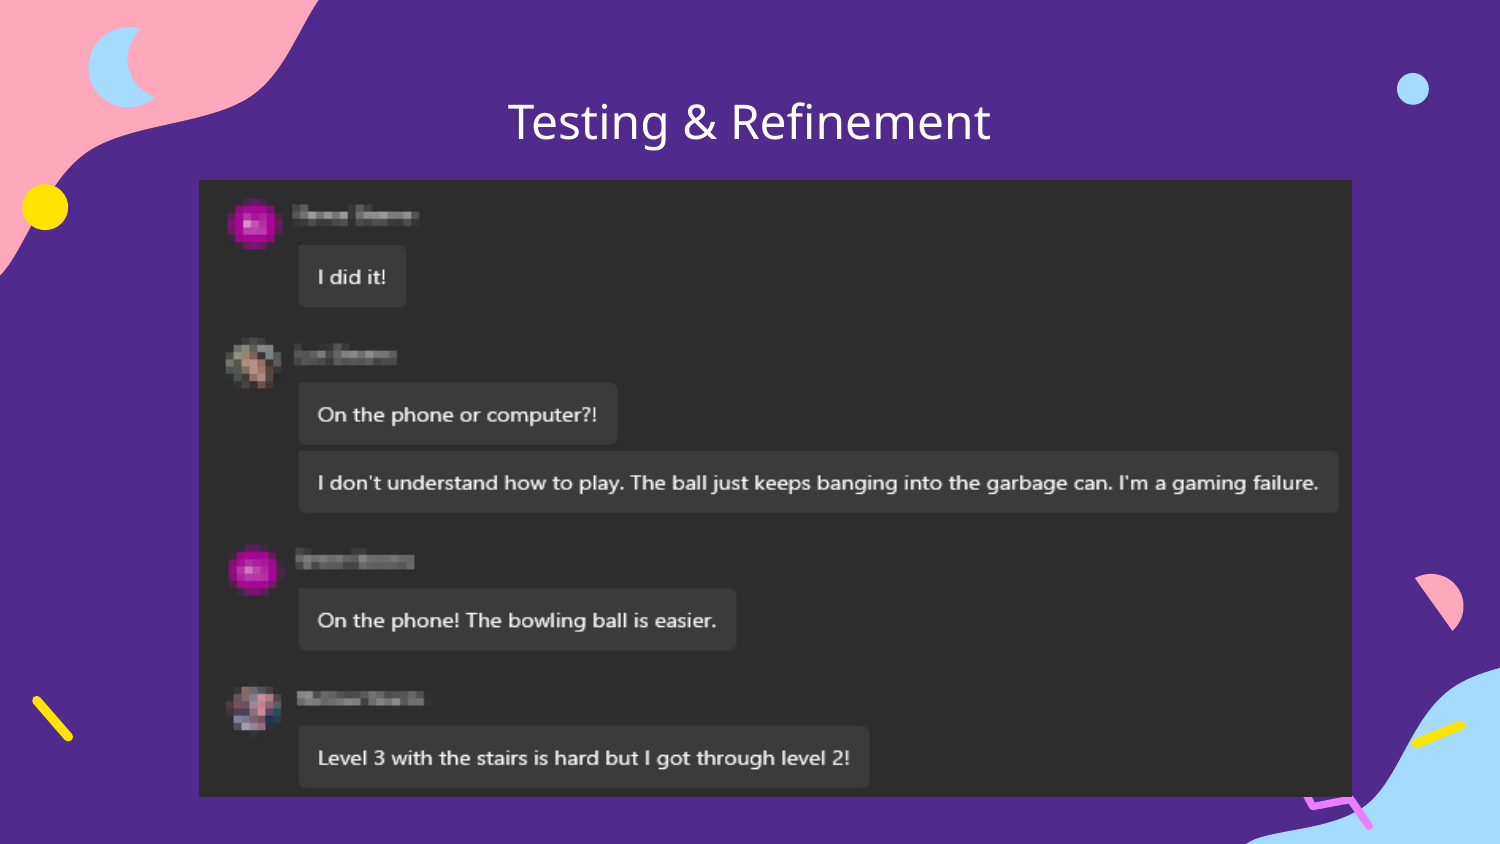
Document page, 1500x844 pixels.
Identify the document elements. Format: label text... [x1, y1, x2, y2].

title Testing & Refinement [118, 72, 1382, 167]
picture [199, 180, 1352, 797]
